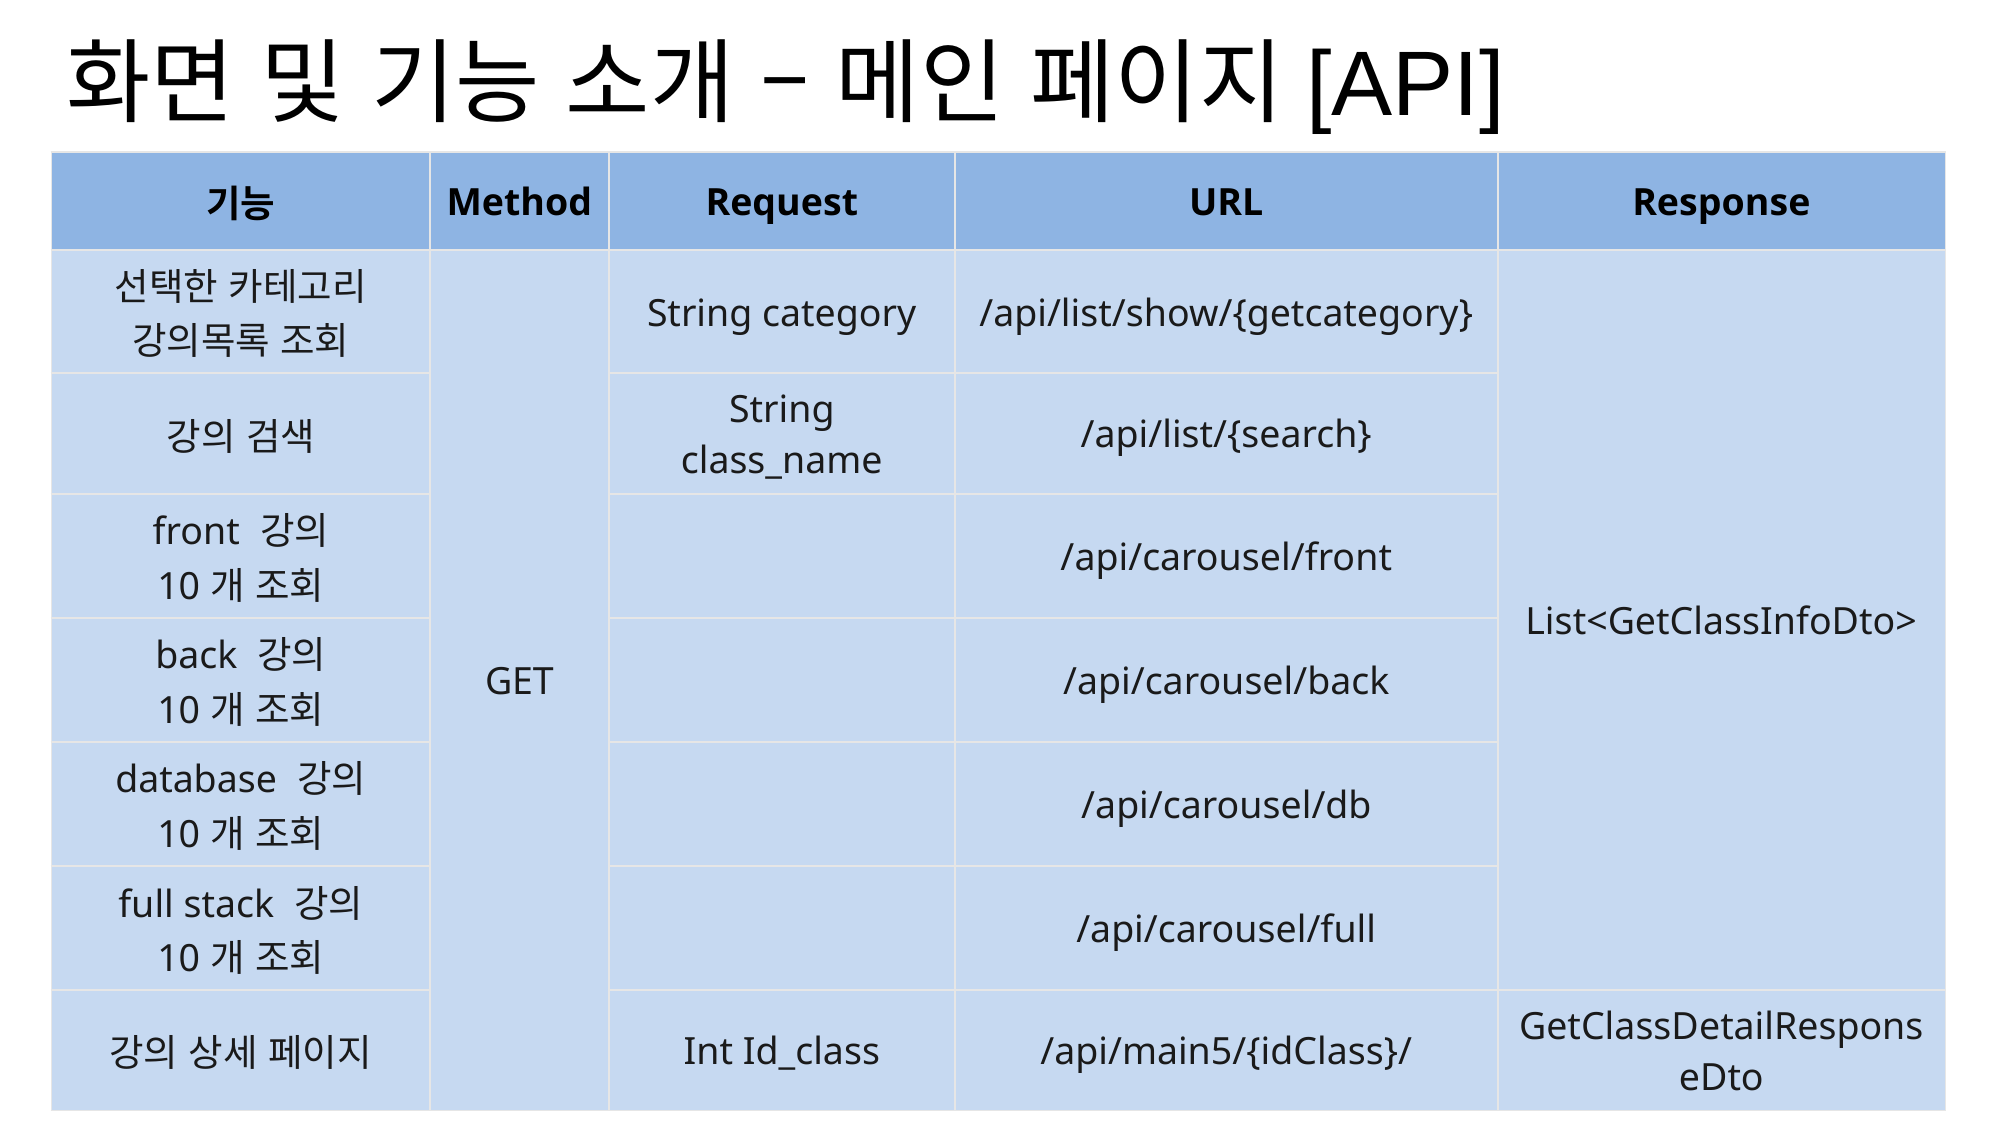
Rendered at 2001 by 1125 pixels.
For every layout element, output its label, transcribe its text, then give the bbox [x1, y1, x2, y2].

table_cell /api/carousel/front [956, 495, 1497, 617]
table_header Request [610, 153, 954, 249]
table_cell GET [431, 251, 608, 1110]
table_cell /api/main5/{idClass}/ [956, 991, 1497, 1110]
table_cell 선택한 카테고리 강의목록 조회 [52, 251, 429, 372]
table_cell 강의 검색 [52, 374, 429, 493]
table_cell [610, 867, 954, 989]
table_cell String class_name [610, 374, 954, 493]
title 화면 및 기능 소개 – 메인 페이지[API] [51, 28, 1777, 151]
table_cell front 강의 10개 조회 [52, 495, 429, 617]
table_cell List<GetClassInfoDto> [1499, 251, 1945, 989]
table_cell [610, 743, 954, 865]
table_cell /api/carousel/full [956, 867, 1497, 989]
table_cell [610, 619, 954, 741]
table_header 기능 [52, 153, 429, 249]
table_header Response [1499, 153, 1945, 249]
table_cell /api/list/show/{getcategory} [956, 251, 1497, 372]
table_cell /api/carousel/db [956, 743, 1497, 865]
table_cell /api/carousel/back [956, 619, 1497, 741]
table_cell GetClassDetailResponseDto [1499, 991, 1945, 1110]
table_header Method [431, 153, 608, 249]
table_cell String category [610, 251, 954, 372]
table_cell [610, 495, 954, 617]
table_cell 강의 상세 페이지 [52, 991, 429, 1110]
table_cell /api/list/{search} [956, 374, 1497, 493]
table_cell back 강의 10개 조회 [52, 619, 429, 741]
table_header URL [956, 153, 1497, 249]
table_cell full stack 강의 10개 조회 [52, 867, 429, 989]
table_cell database 강의 10개 조회 [52, 743, 429, 865]
table_cell Int Id_class [610, 991, 954, 1110]
